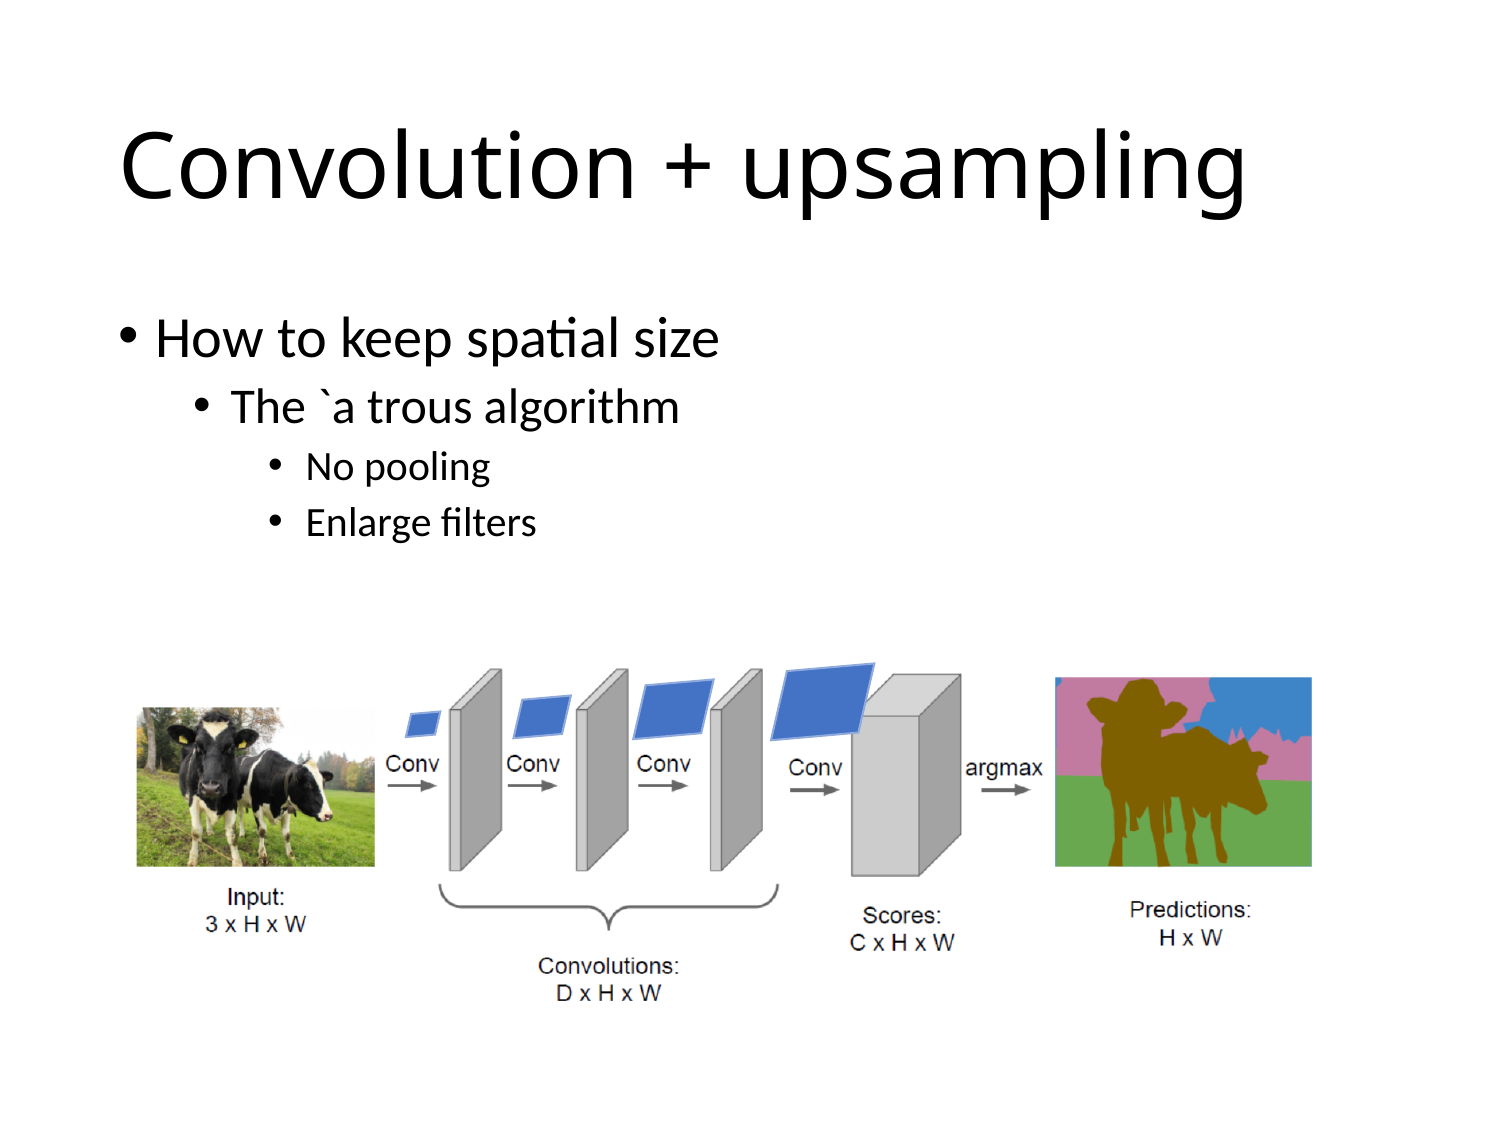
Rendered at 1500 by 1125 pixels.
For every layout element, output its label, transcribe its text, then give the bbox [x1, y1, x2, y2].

title Convolution + upsampling [103, 59, 1397, 278]
picture [130, 649, 1314, 1011]
list How to keep spatial size The `a trous algorithm No pooling Enlarge filters [103, 299, 1397, 1014]
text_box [404, 668, 878, 736]
